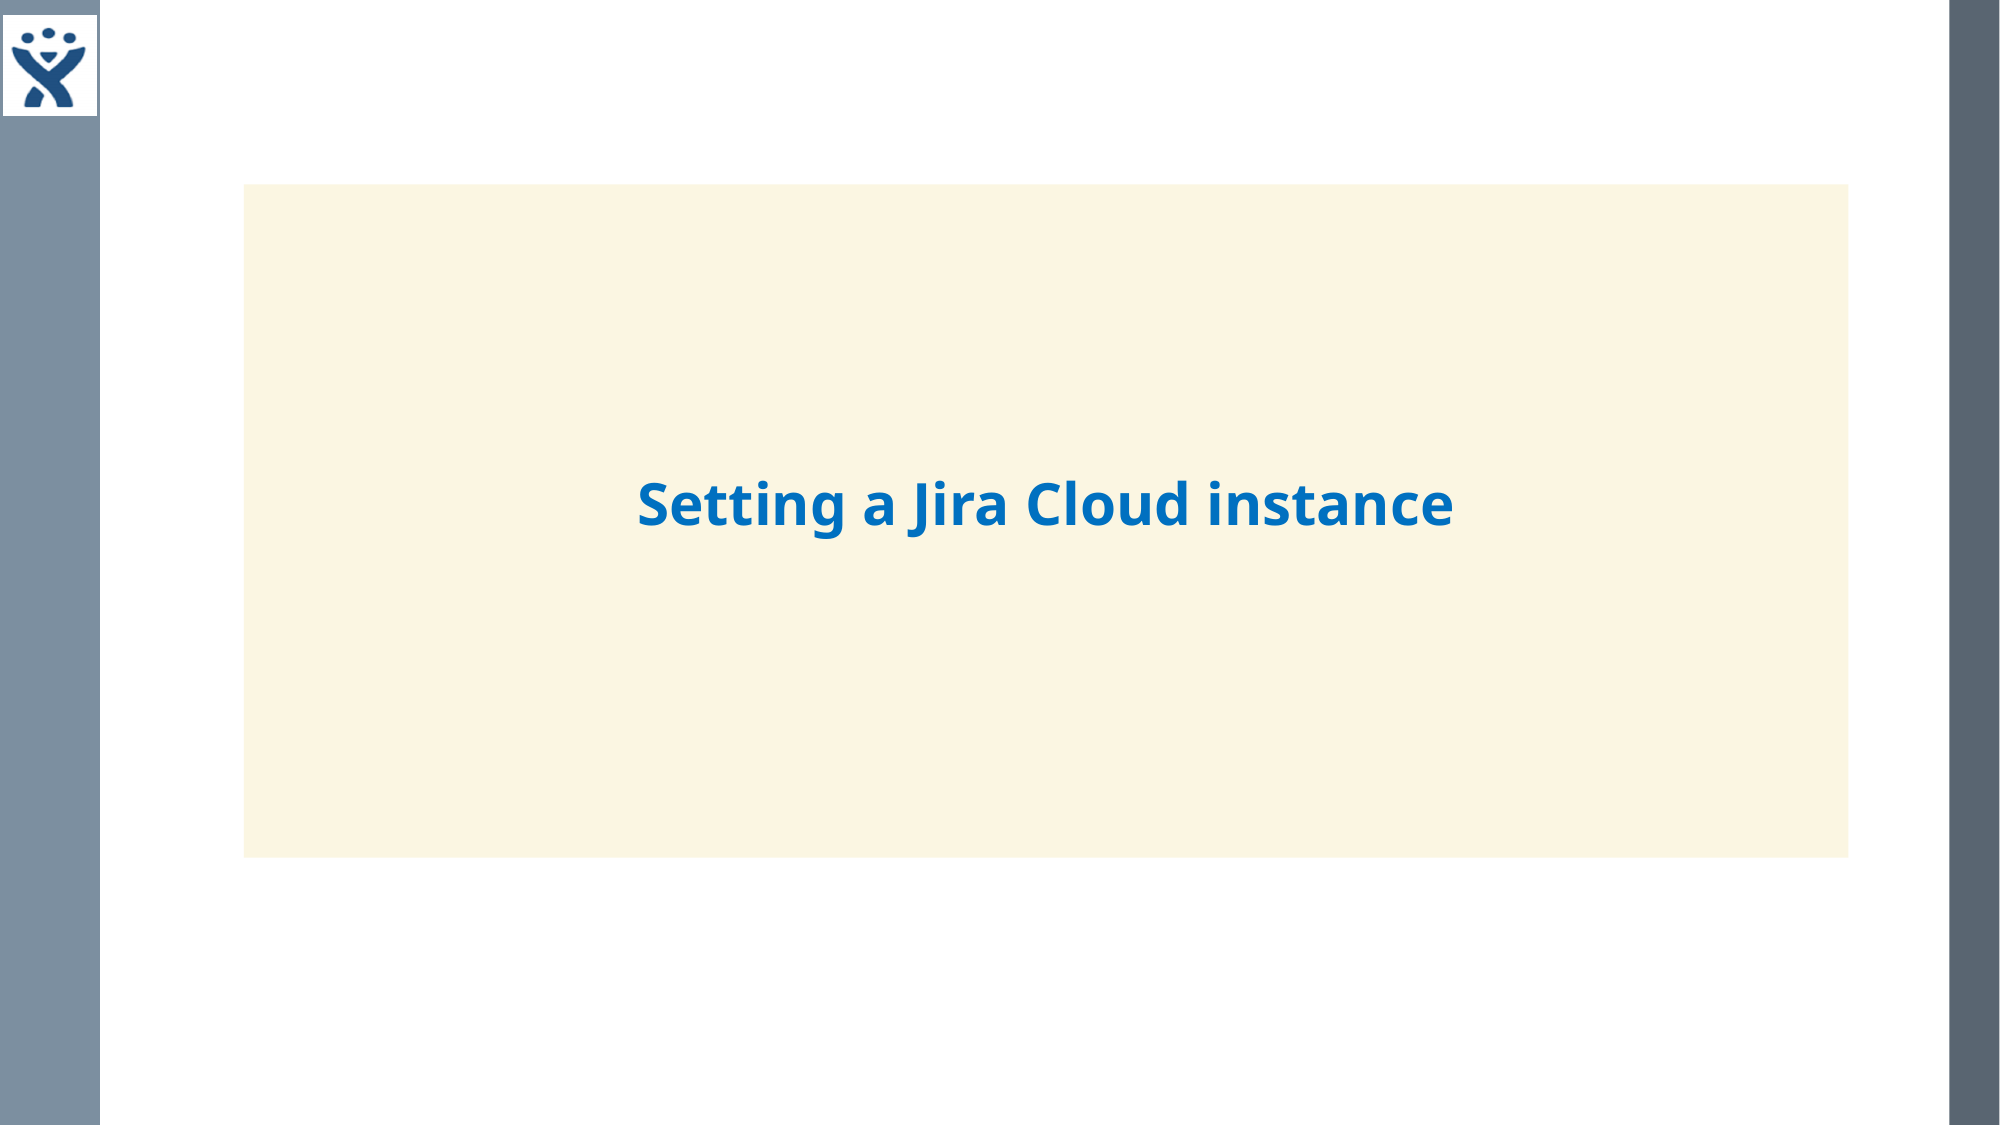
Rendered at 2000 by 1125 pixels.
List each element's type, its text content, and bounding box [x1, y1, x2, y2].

list Setting a Jira Cloud instance [243, 184, 1849, 858]
picture [3, 15, 97, 116]
